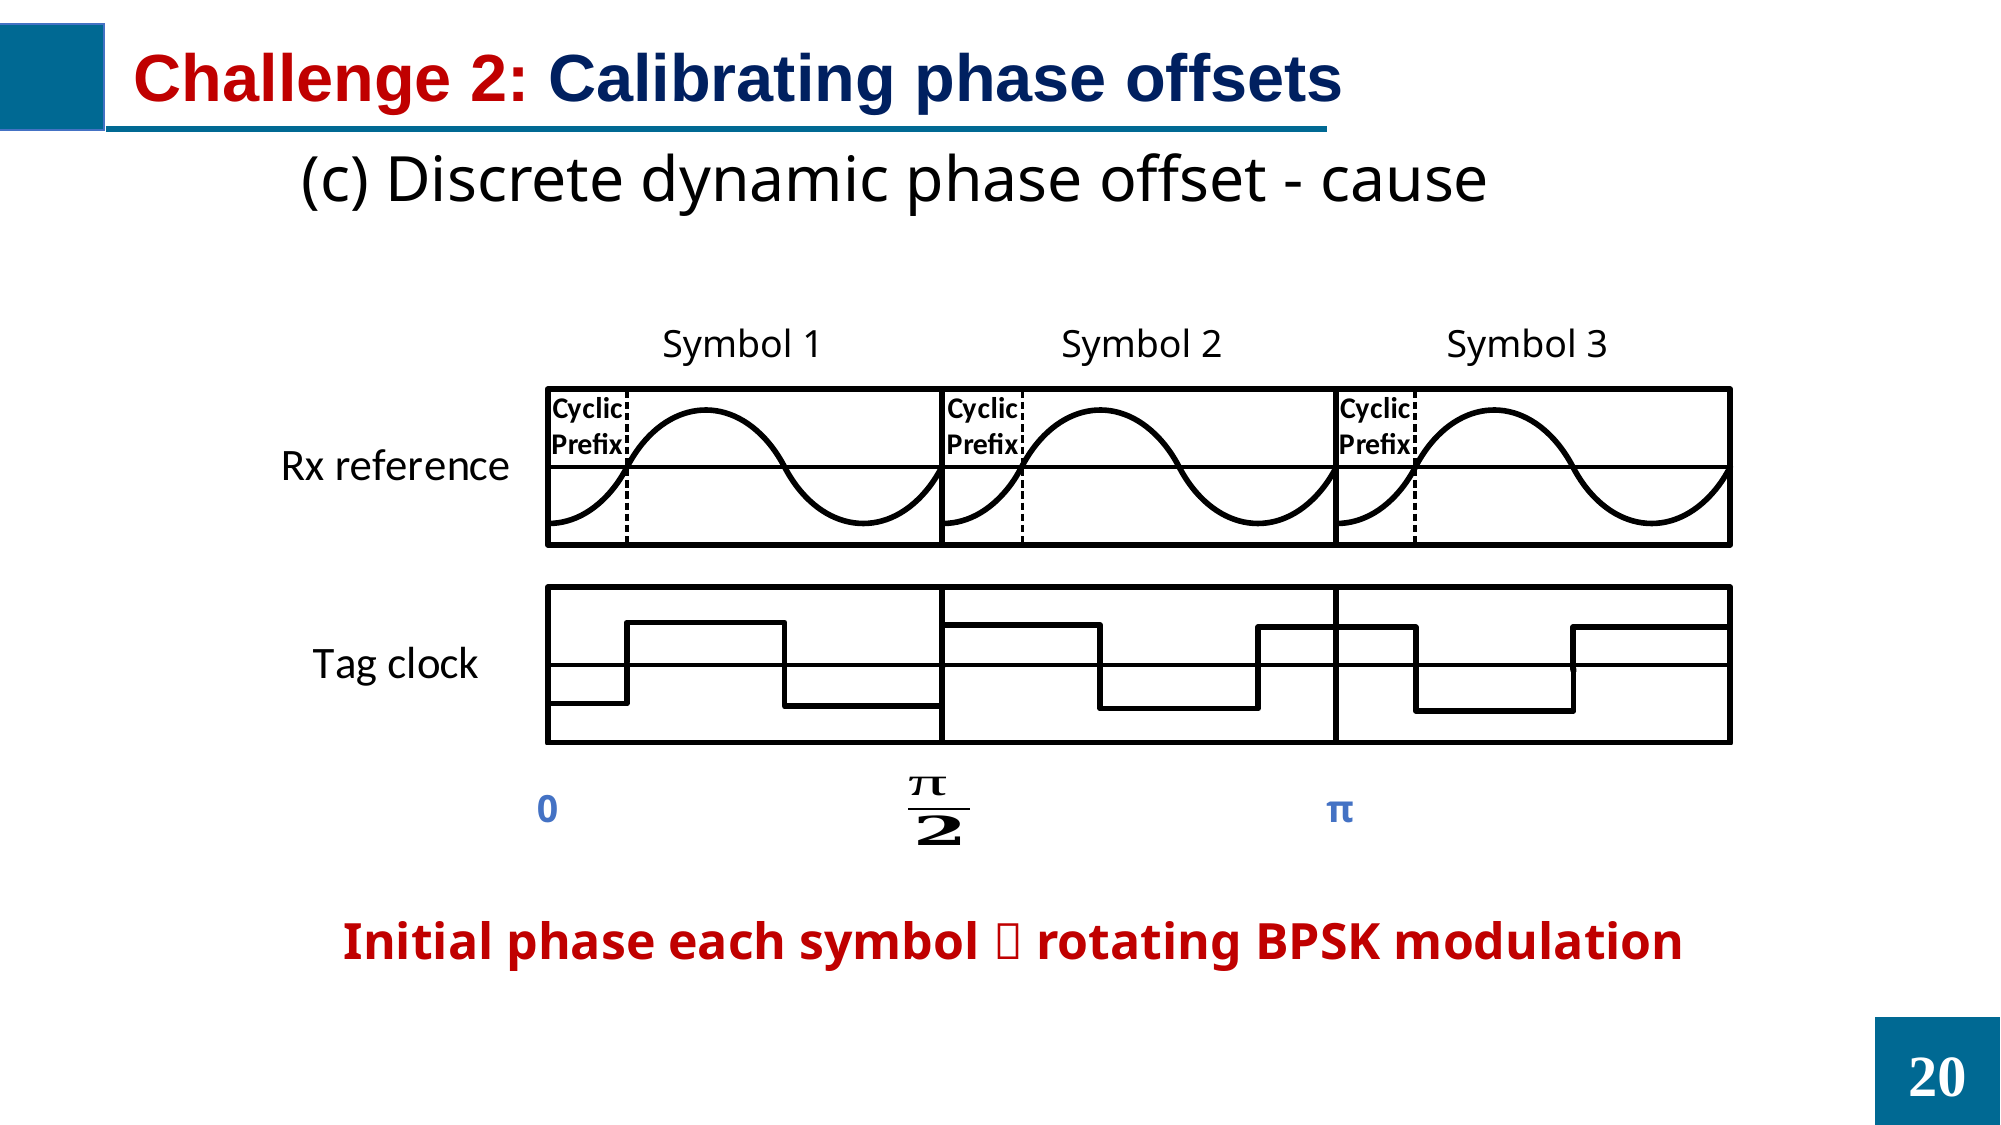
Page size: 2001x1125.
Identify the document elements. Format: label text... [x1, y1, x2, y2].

text_box (c) Discrete dynamic phase offset - cause [286, 131, 1506, 222]
text_box Challenge 2: Calibrating phase offsets [100, 27, 2000, 122]
text_box [1875, 1017, 2000, 1125]
text_box 0 [522, 777, 574, 837]
text_box Symbol 1 [647, 313, 839, 373]
picture [249, 379, 1750, 745]
text_box Initial phase each symbol  rotating BPSK modulation [328, 902, 1700, 977]
text_box [0, 23, 105, 131]
text_box Symbol 2 [1046, 313, 1238, 373]
text_box Symbol 3 [1431, 313, 1624, 373]
text_box 20 [1886, 1042, 1989, 1103]
text_box π [1311, 777, 1369, 837]
